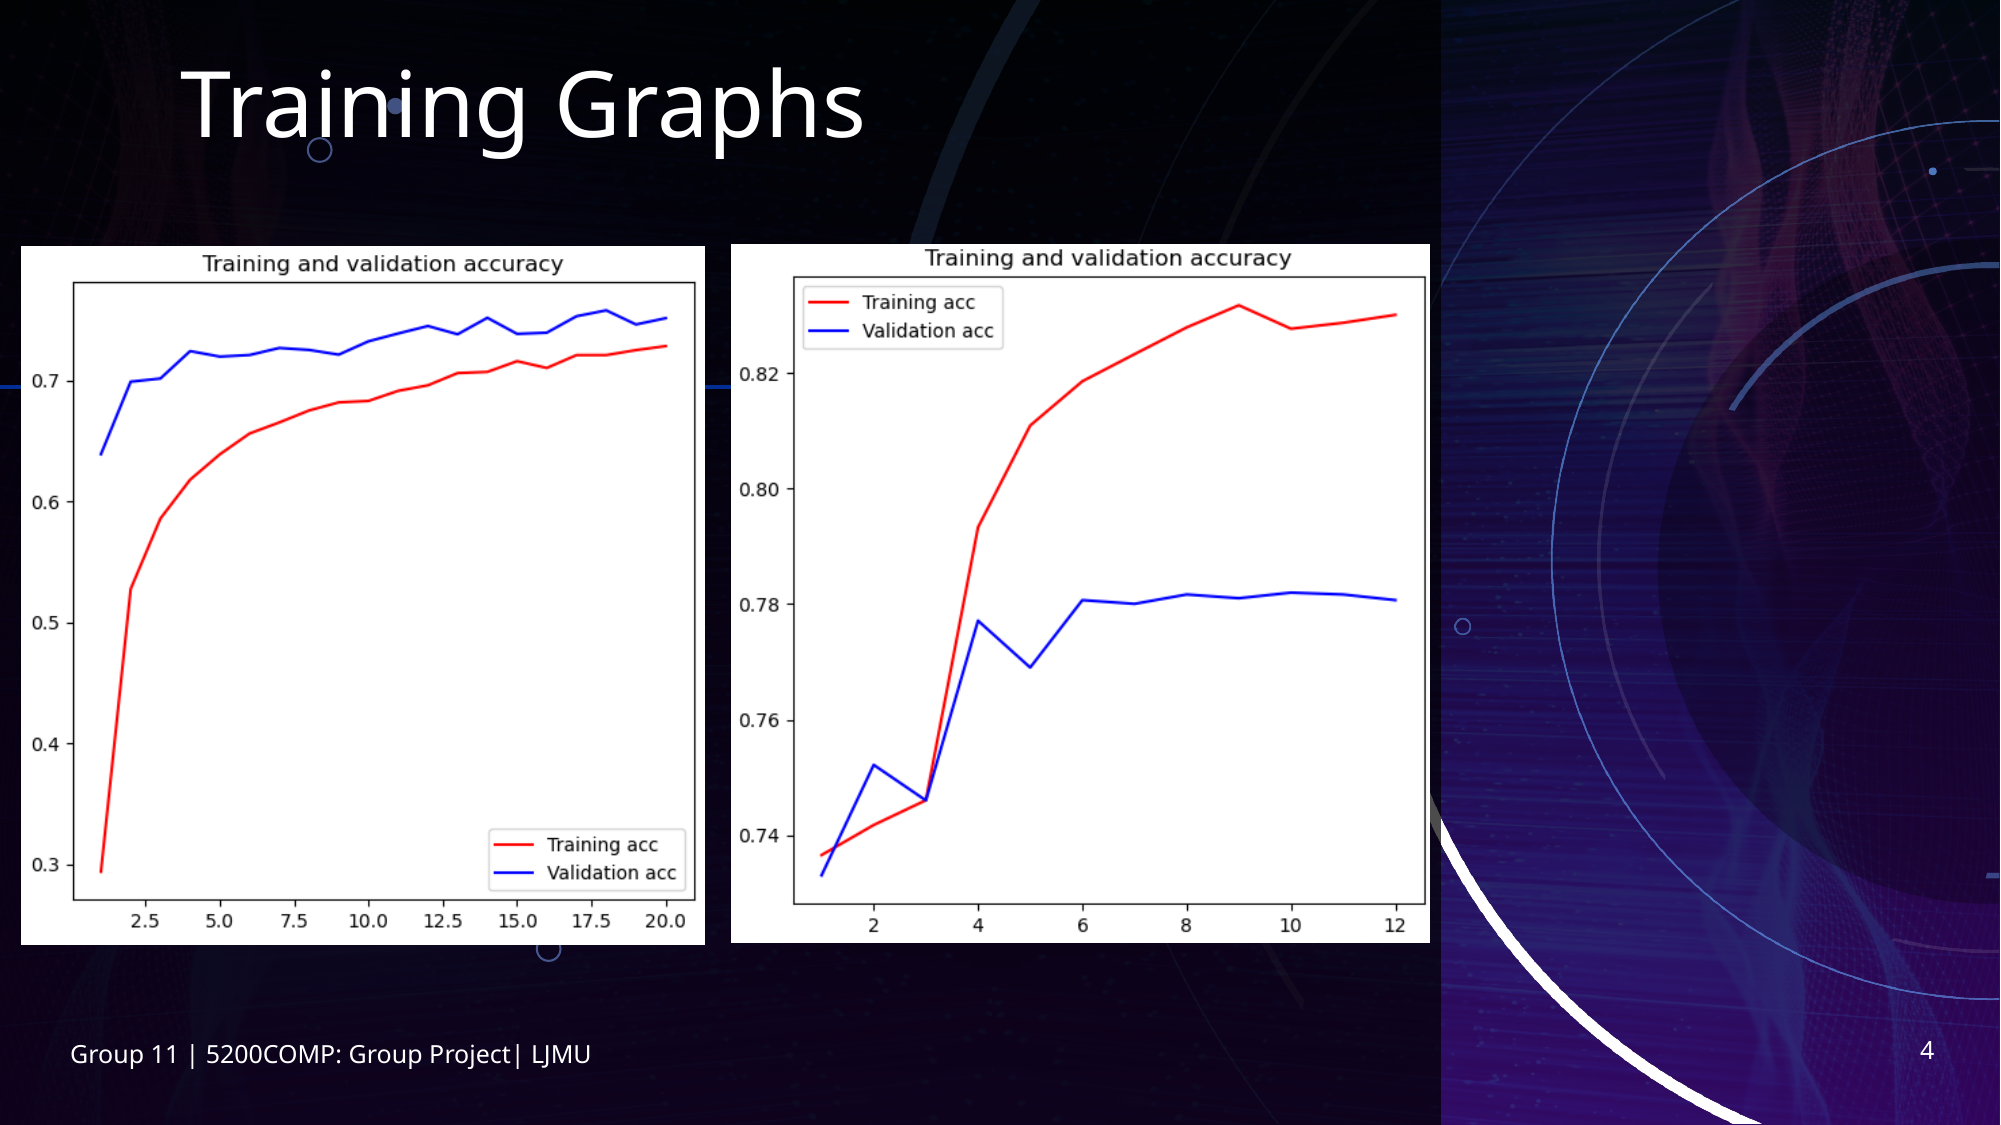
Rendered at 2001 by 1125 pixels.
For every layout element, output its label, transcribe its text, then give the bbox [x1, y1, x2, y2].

picture [730, 0, 2000, 1124]
footer Group 11 | 5200COMP: Group Project| LJMU [55, 1023, 1000, 1084]
slide_number 4 [1499, 1021, 1950, 1082]
title Training Graphs [165, 37, 1299, 165]
picture [21, 246, 705, 945]
